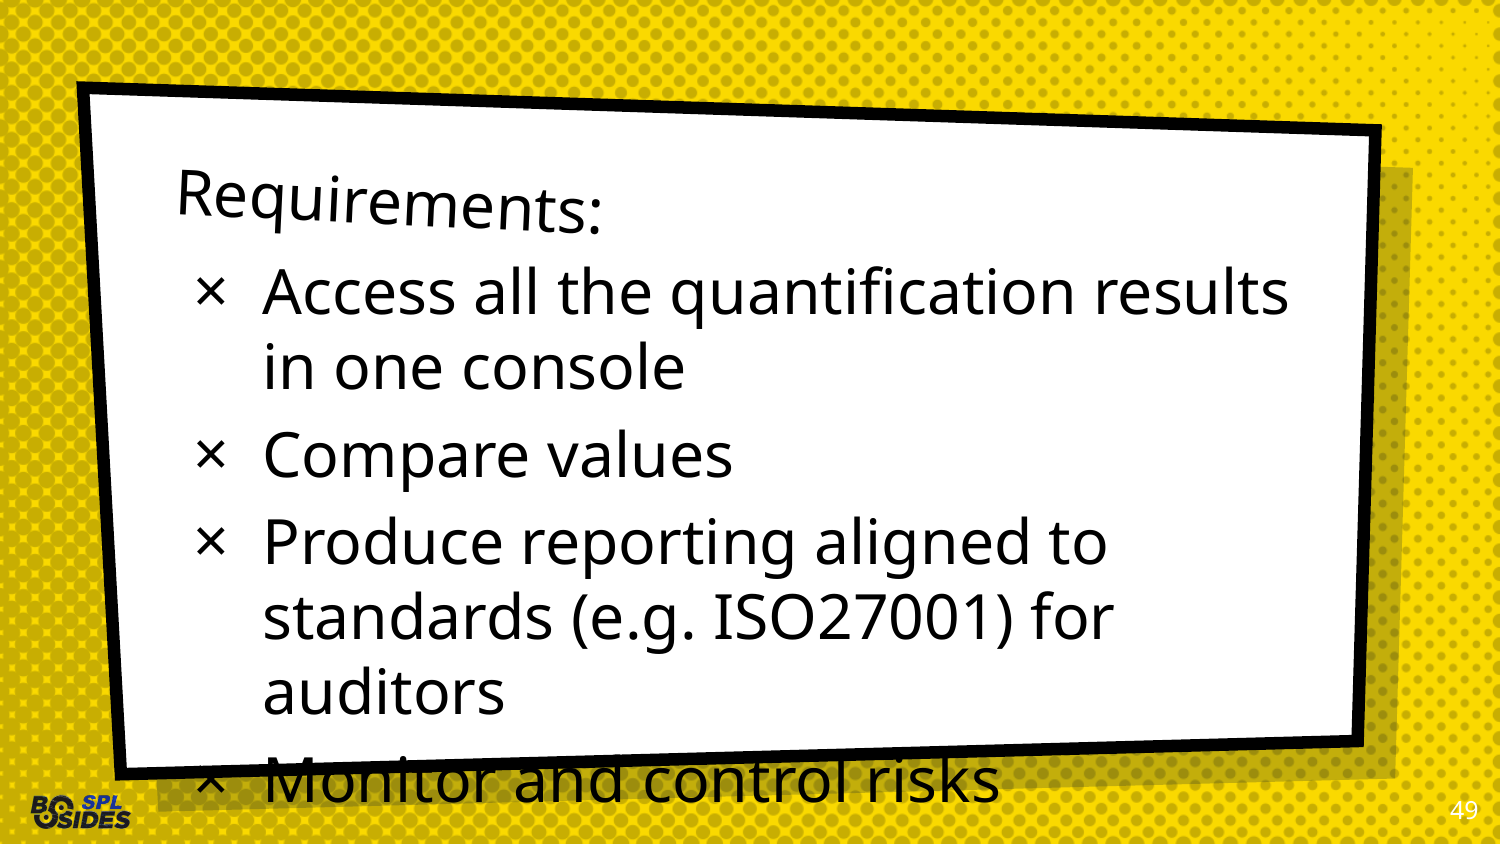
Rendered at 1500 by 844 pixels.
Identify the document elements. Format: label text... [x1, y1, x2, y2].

list Access all the quantification results in one console Compare values Produce reporting aligned to standards (e.g. ISO27001) for auditors Monitor and control risks [172, 237, 1372, 780]
title Requirements: [157, 116, 1316, 242]
picture [0, 788, 173, 835]
slide_number 49 [1403, 779, 1494, 844]
